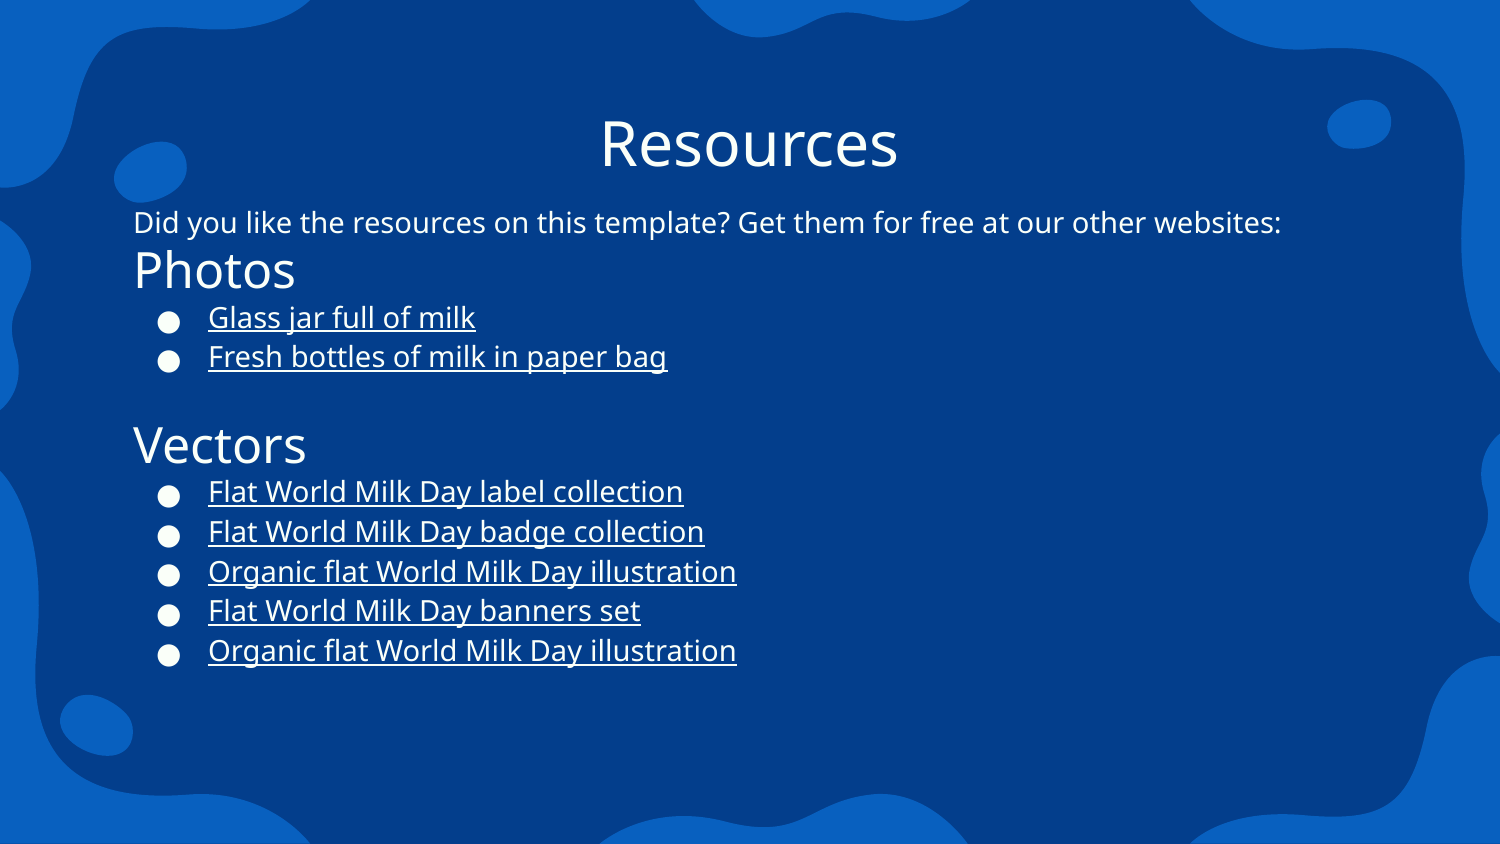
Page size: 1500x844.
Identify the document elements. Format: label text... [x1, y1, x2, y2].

title Resources [118, 88, 1382, 167]
list Did you like the resources on this template? Get them for free at our other websites: Photos Glass jar full of milk Fresh bottles of milk in paper bag Vectors Flat World Milk Day label collection Flat World Milk Day badge collection Organic flat World Milk Day illustration Flat World Milk Day banners set Organic flat World Milk Day illustration [118, 189, 1382, 756]
